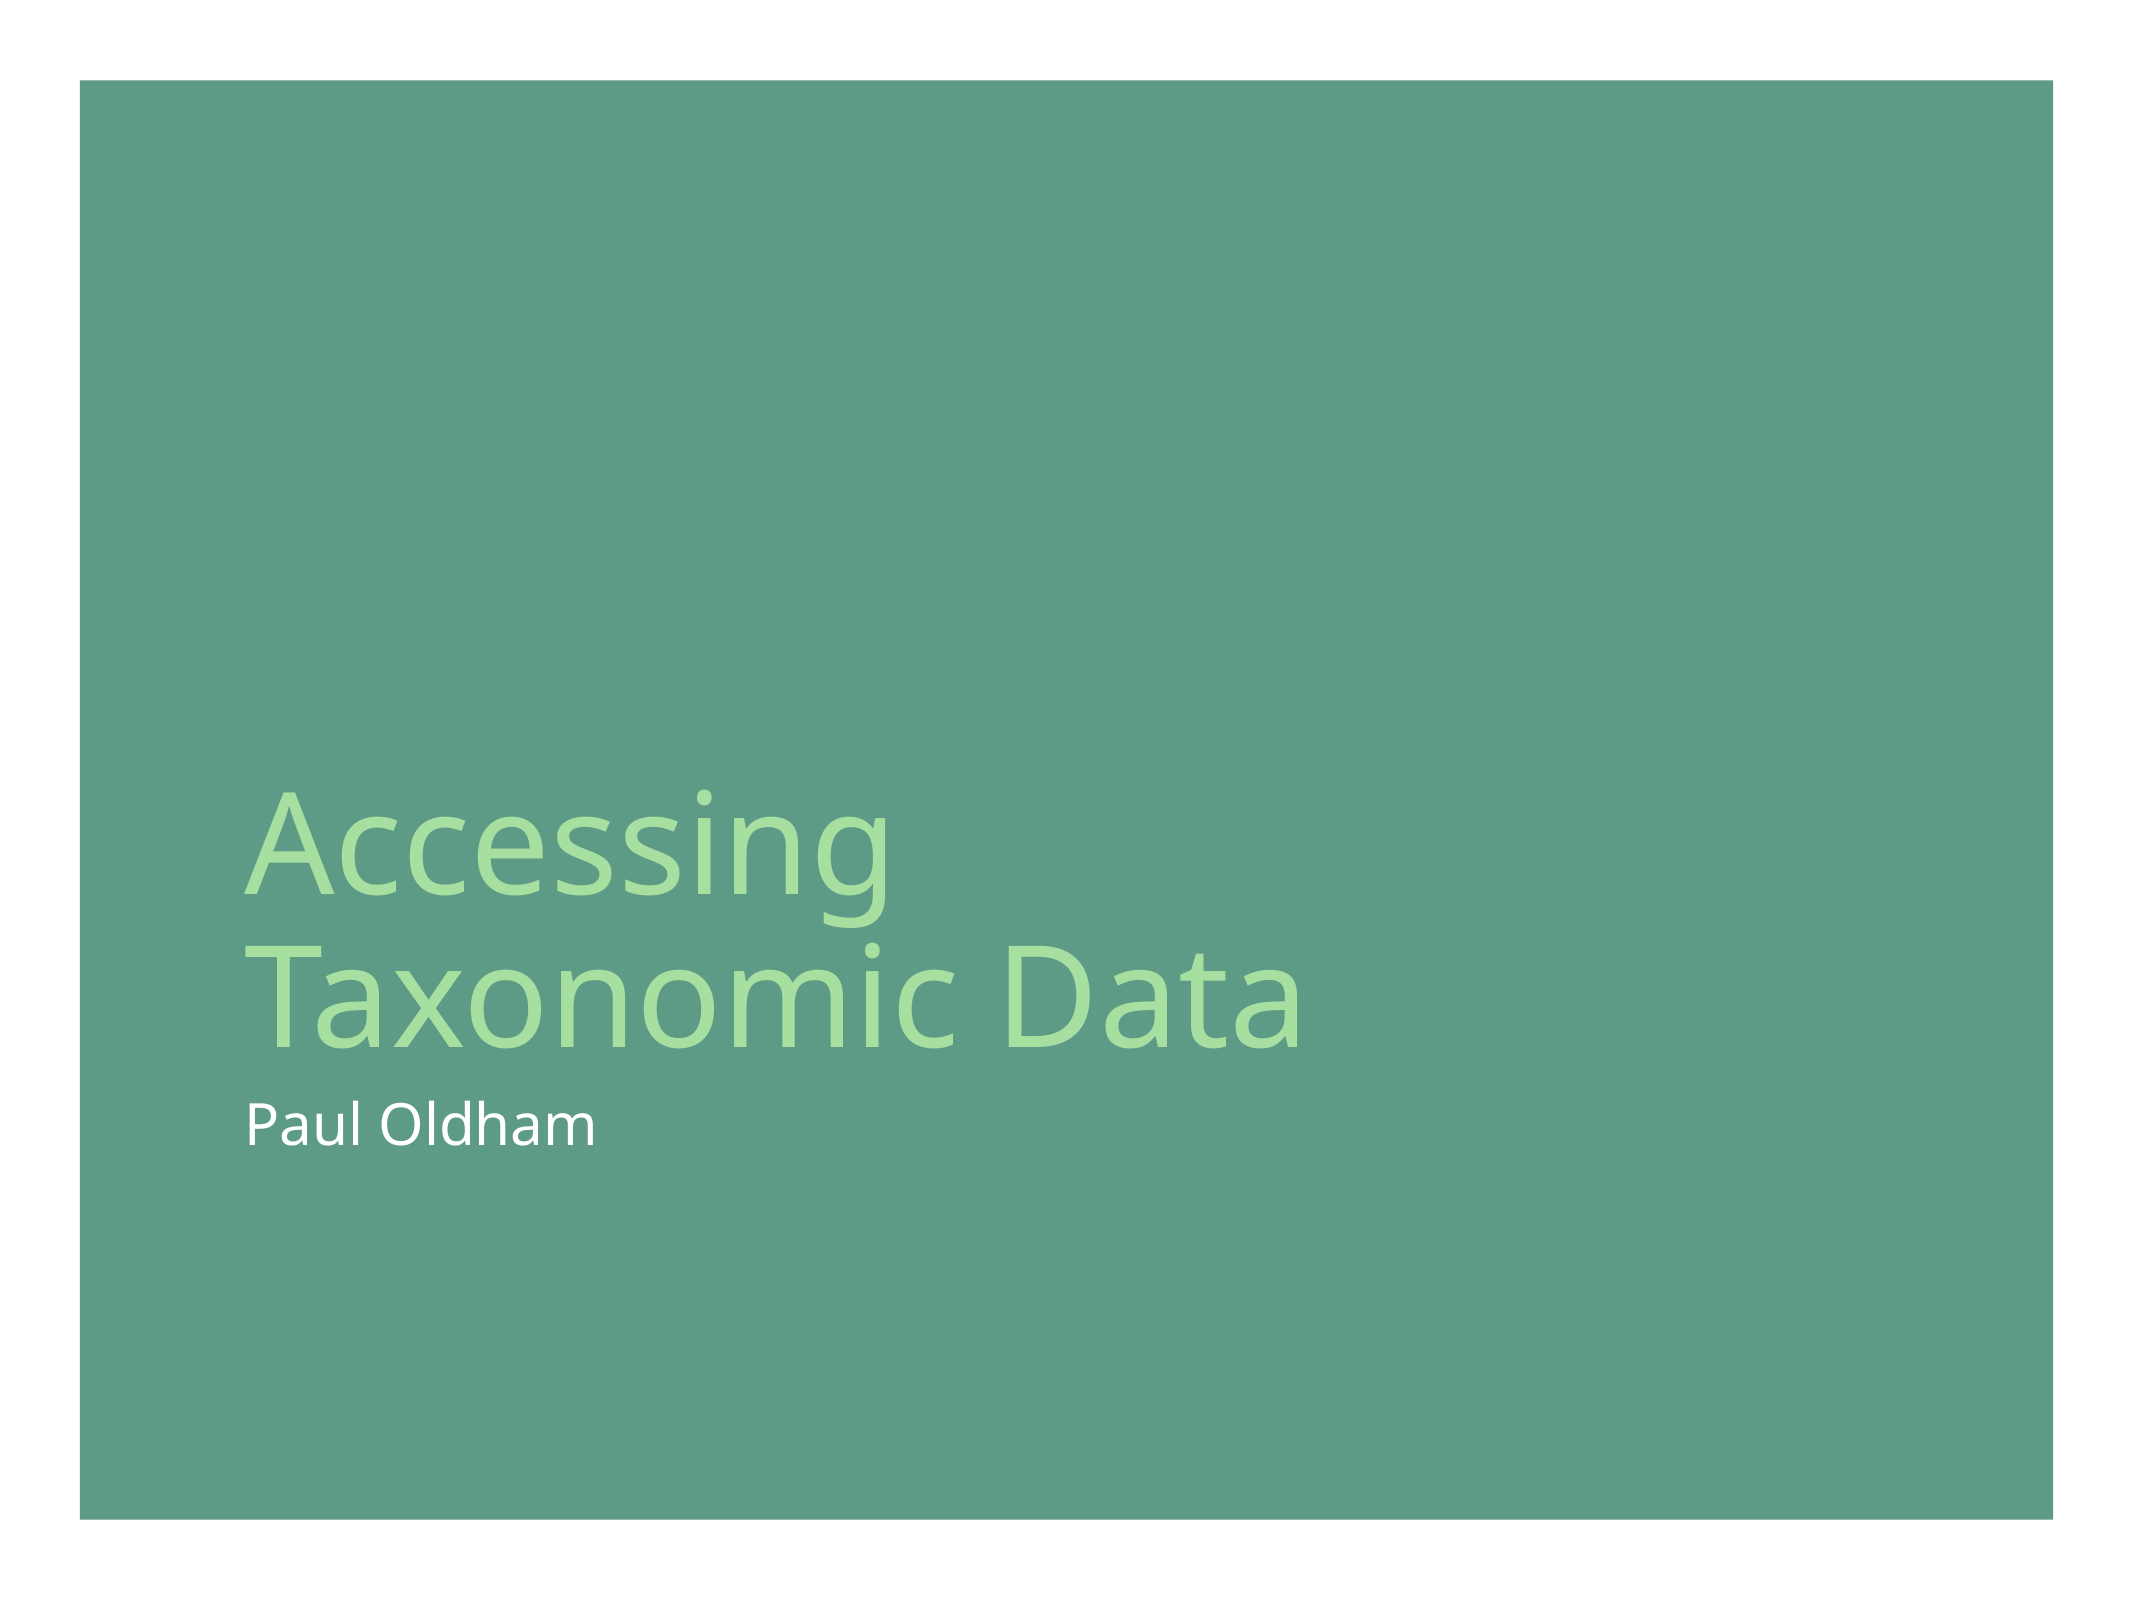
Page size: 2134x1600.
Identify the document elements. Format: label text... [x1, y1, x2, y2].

subtitle Paul Oldham [239, 1082, 1492, 1292]
title Accessing Taxonomic Data [239, 660, 1492, 1082]
